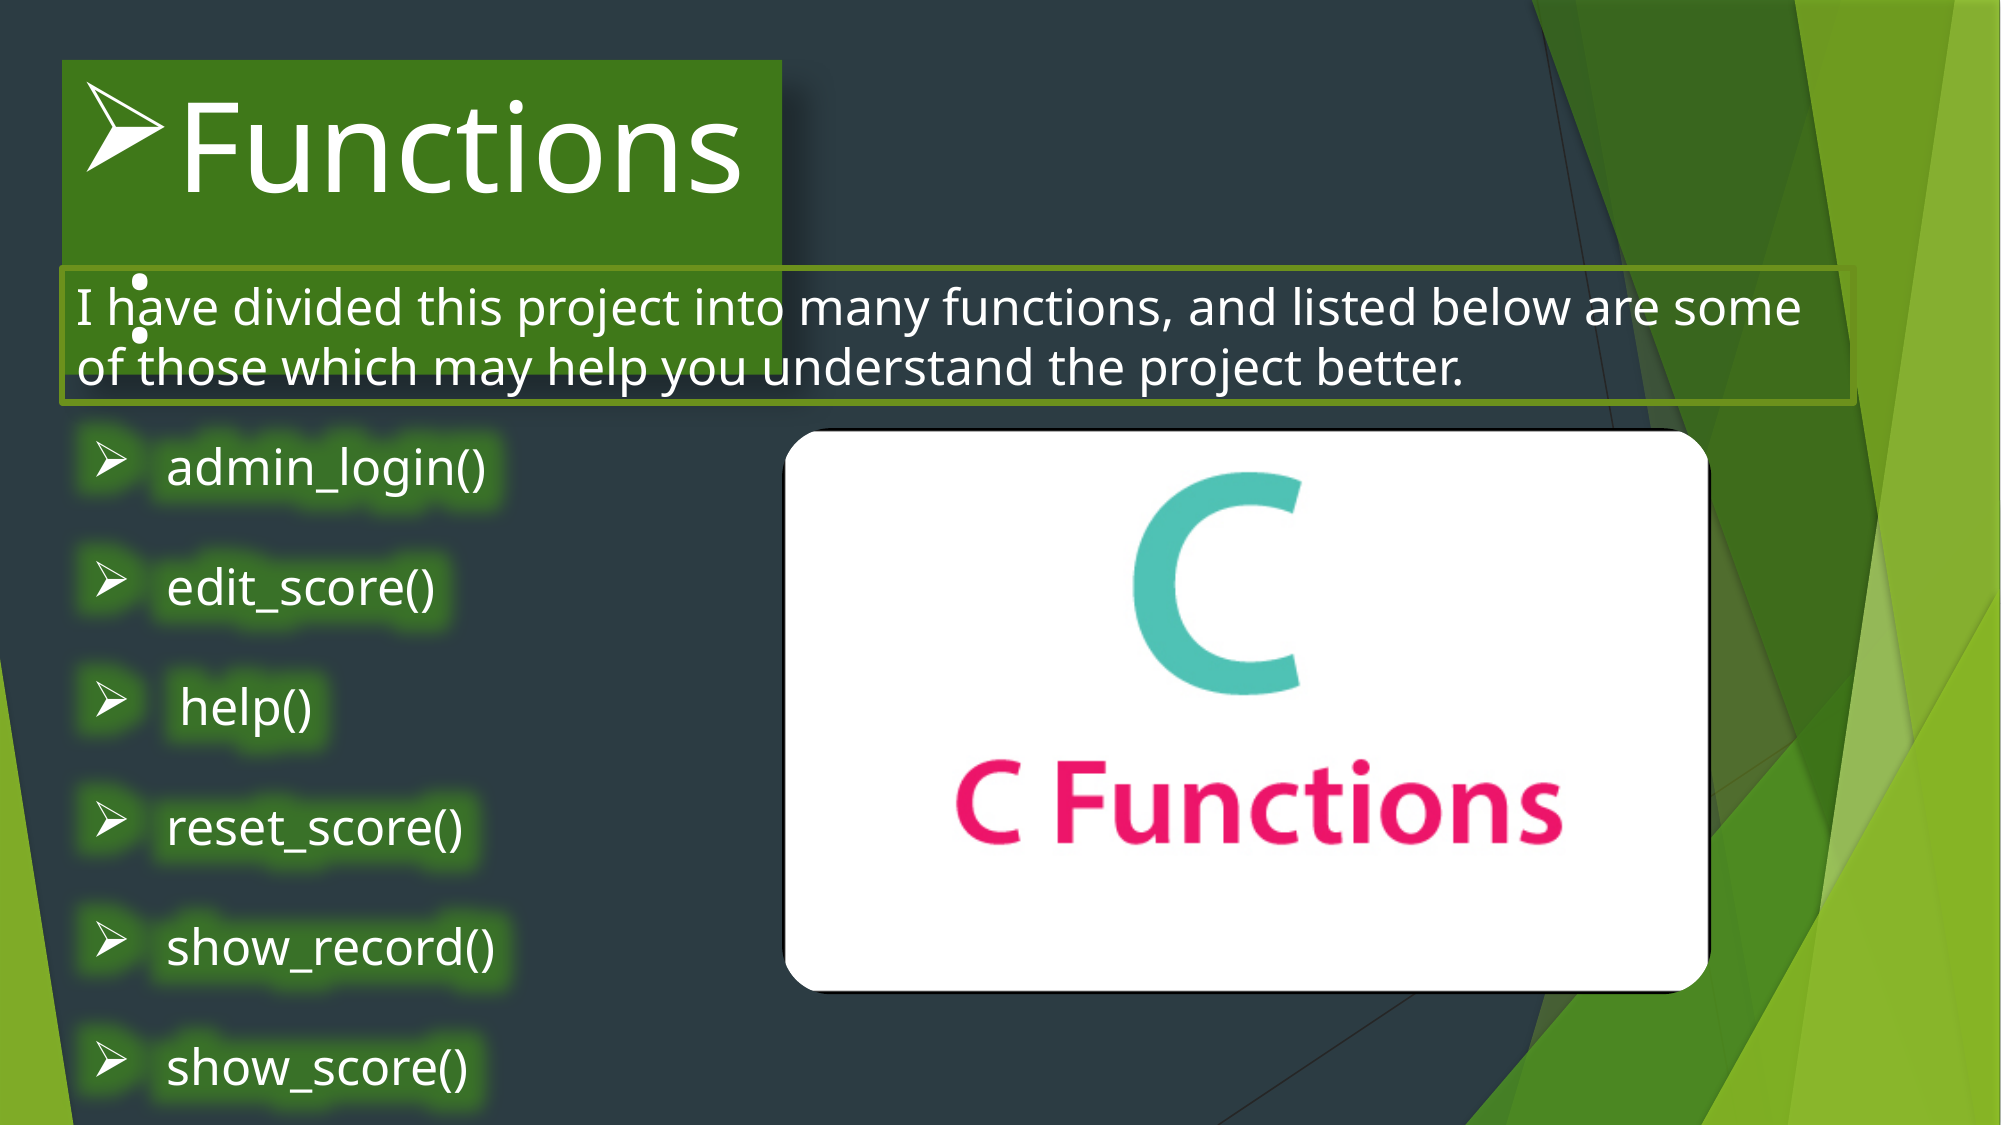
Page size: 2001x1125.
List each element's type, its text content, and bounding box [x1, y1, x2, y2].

text_box admin_login() edit_score() help() reset_score() show_record() show_score() [77, 428, 703, 1125]
picture [781, 427, 1712, 995]
text_box Functions: [62, 59, 783, 267]
text_box I have divided this project into many functions, and listed below are some of those which may help you understand the project better. [62, 267, 1854, 403]
